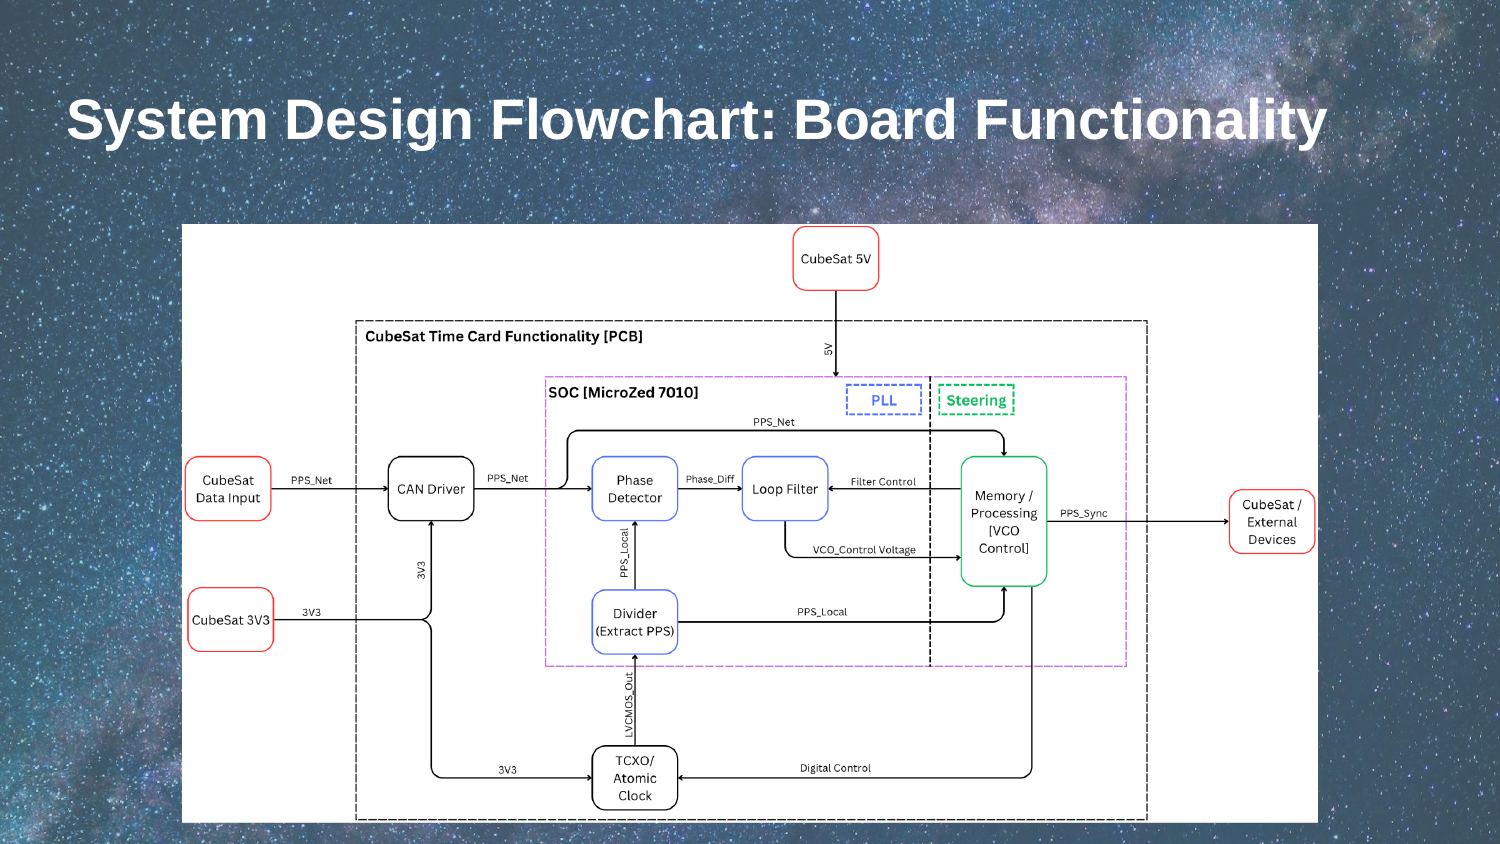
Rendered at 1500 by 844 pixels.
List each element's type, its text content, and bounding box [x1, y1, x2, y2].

title System Design Flowchart: Board Functionality [51, 72, 1449, 167]
picture [182, 224, 1318, 823]
